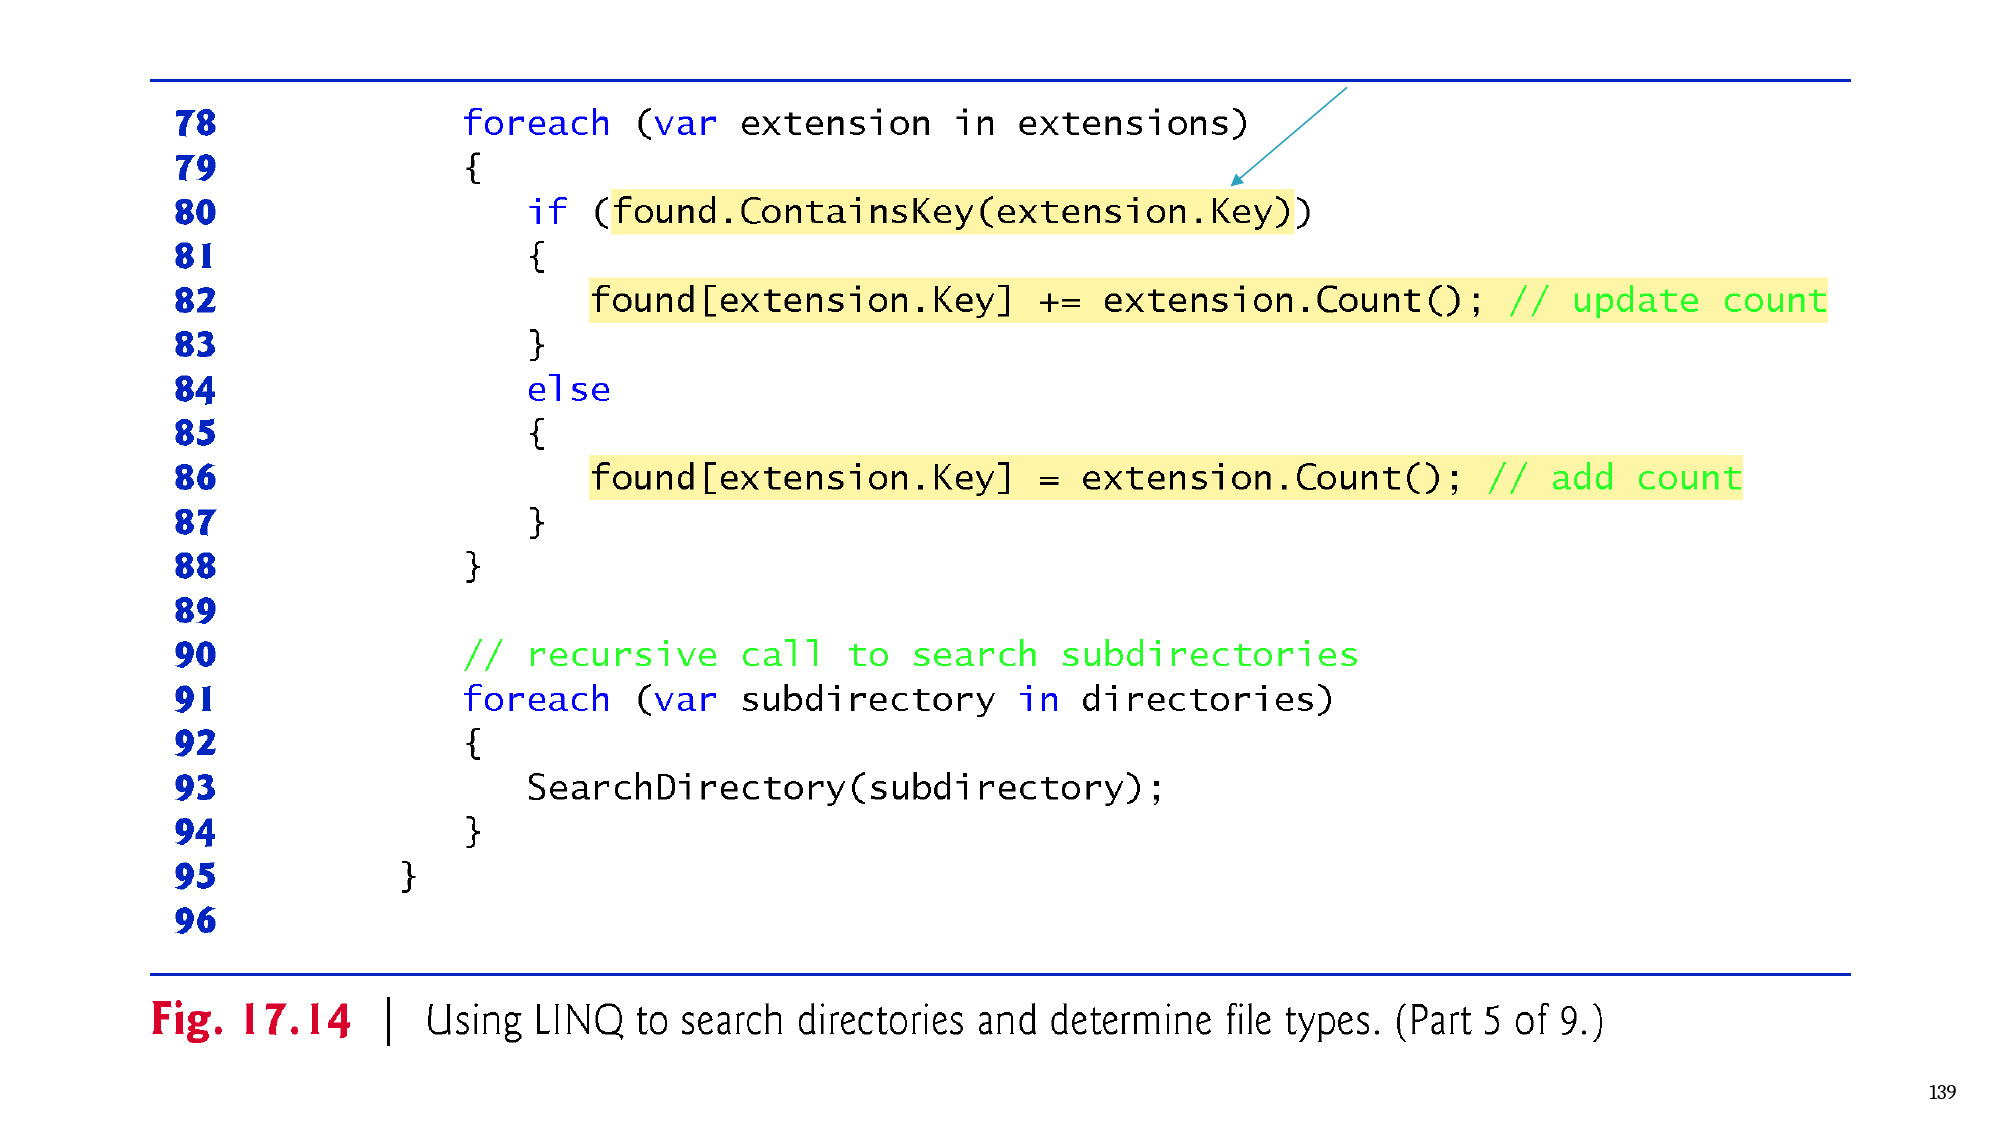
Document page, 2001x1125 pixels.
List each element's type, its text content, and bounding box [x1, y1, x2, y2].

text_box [1230, 87, 1348, 187]
picture [70, 0, 1930, 1125]
slide_number 139 [1937, 1051, 1972, 1112]
